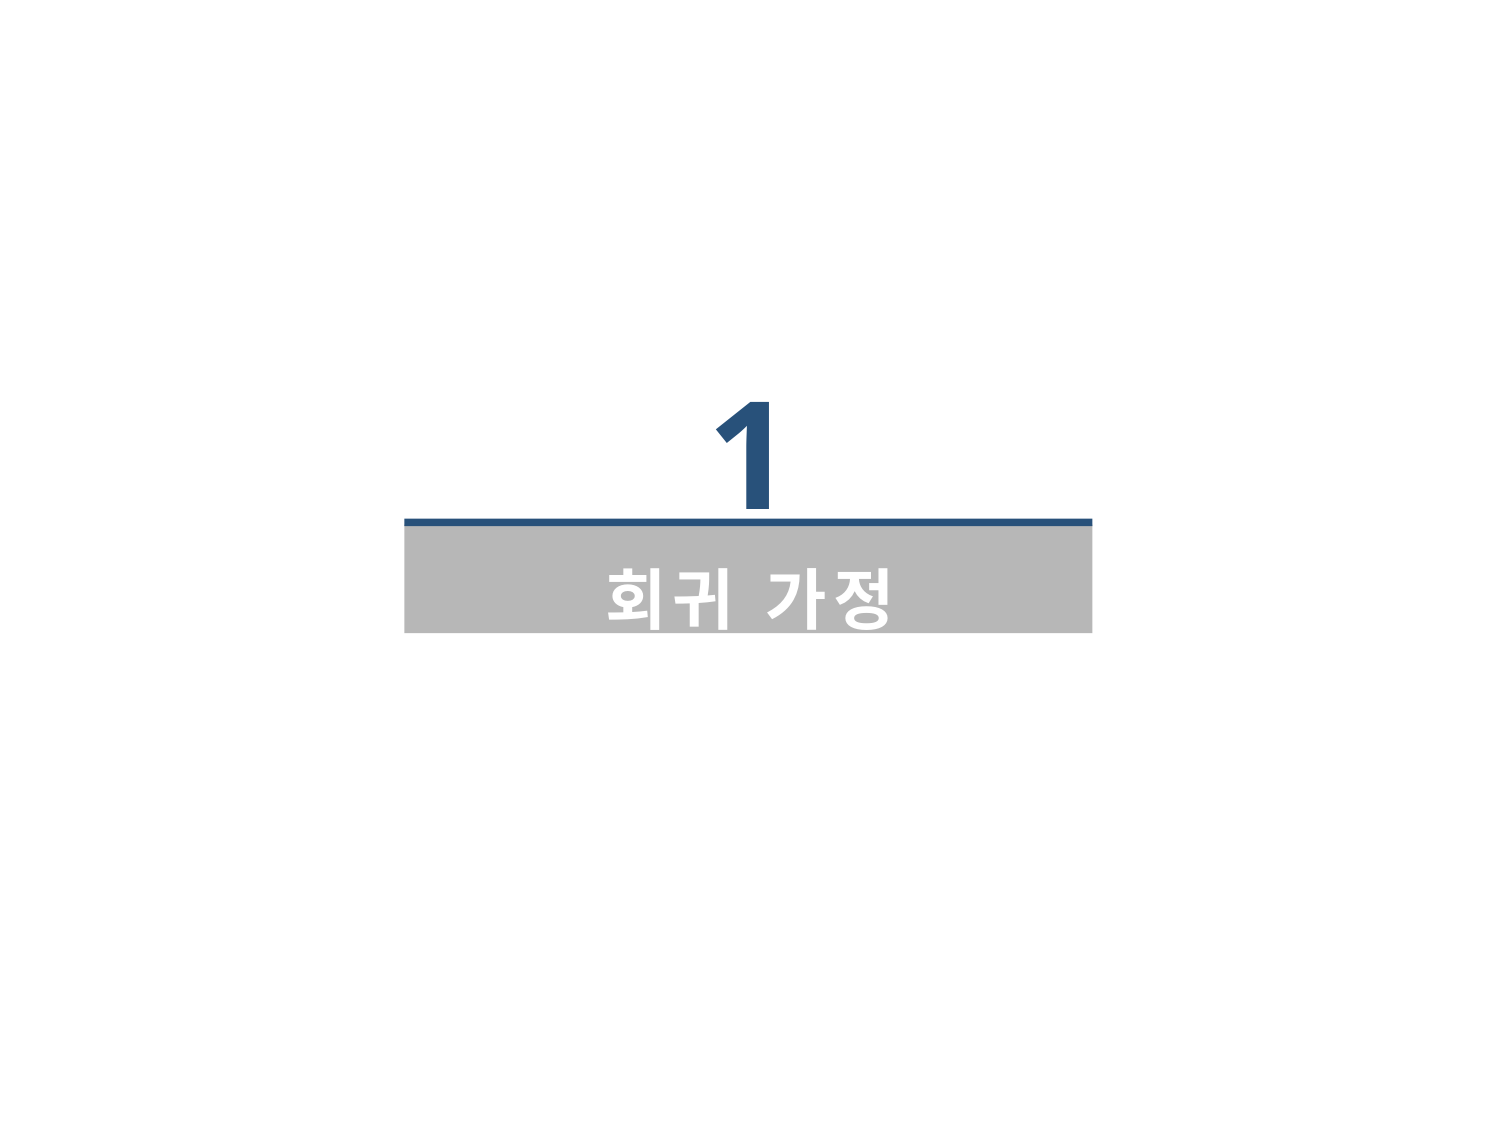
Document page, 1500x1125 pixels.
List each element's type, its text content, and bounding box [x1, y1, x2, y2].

text_box 1 [466, 171, 1034, 547]
text_box 회귀 가정 [389, 471, 1111, 646]
